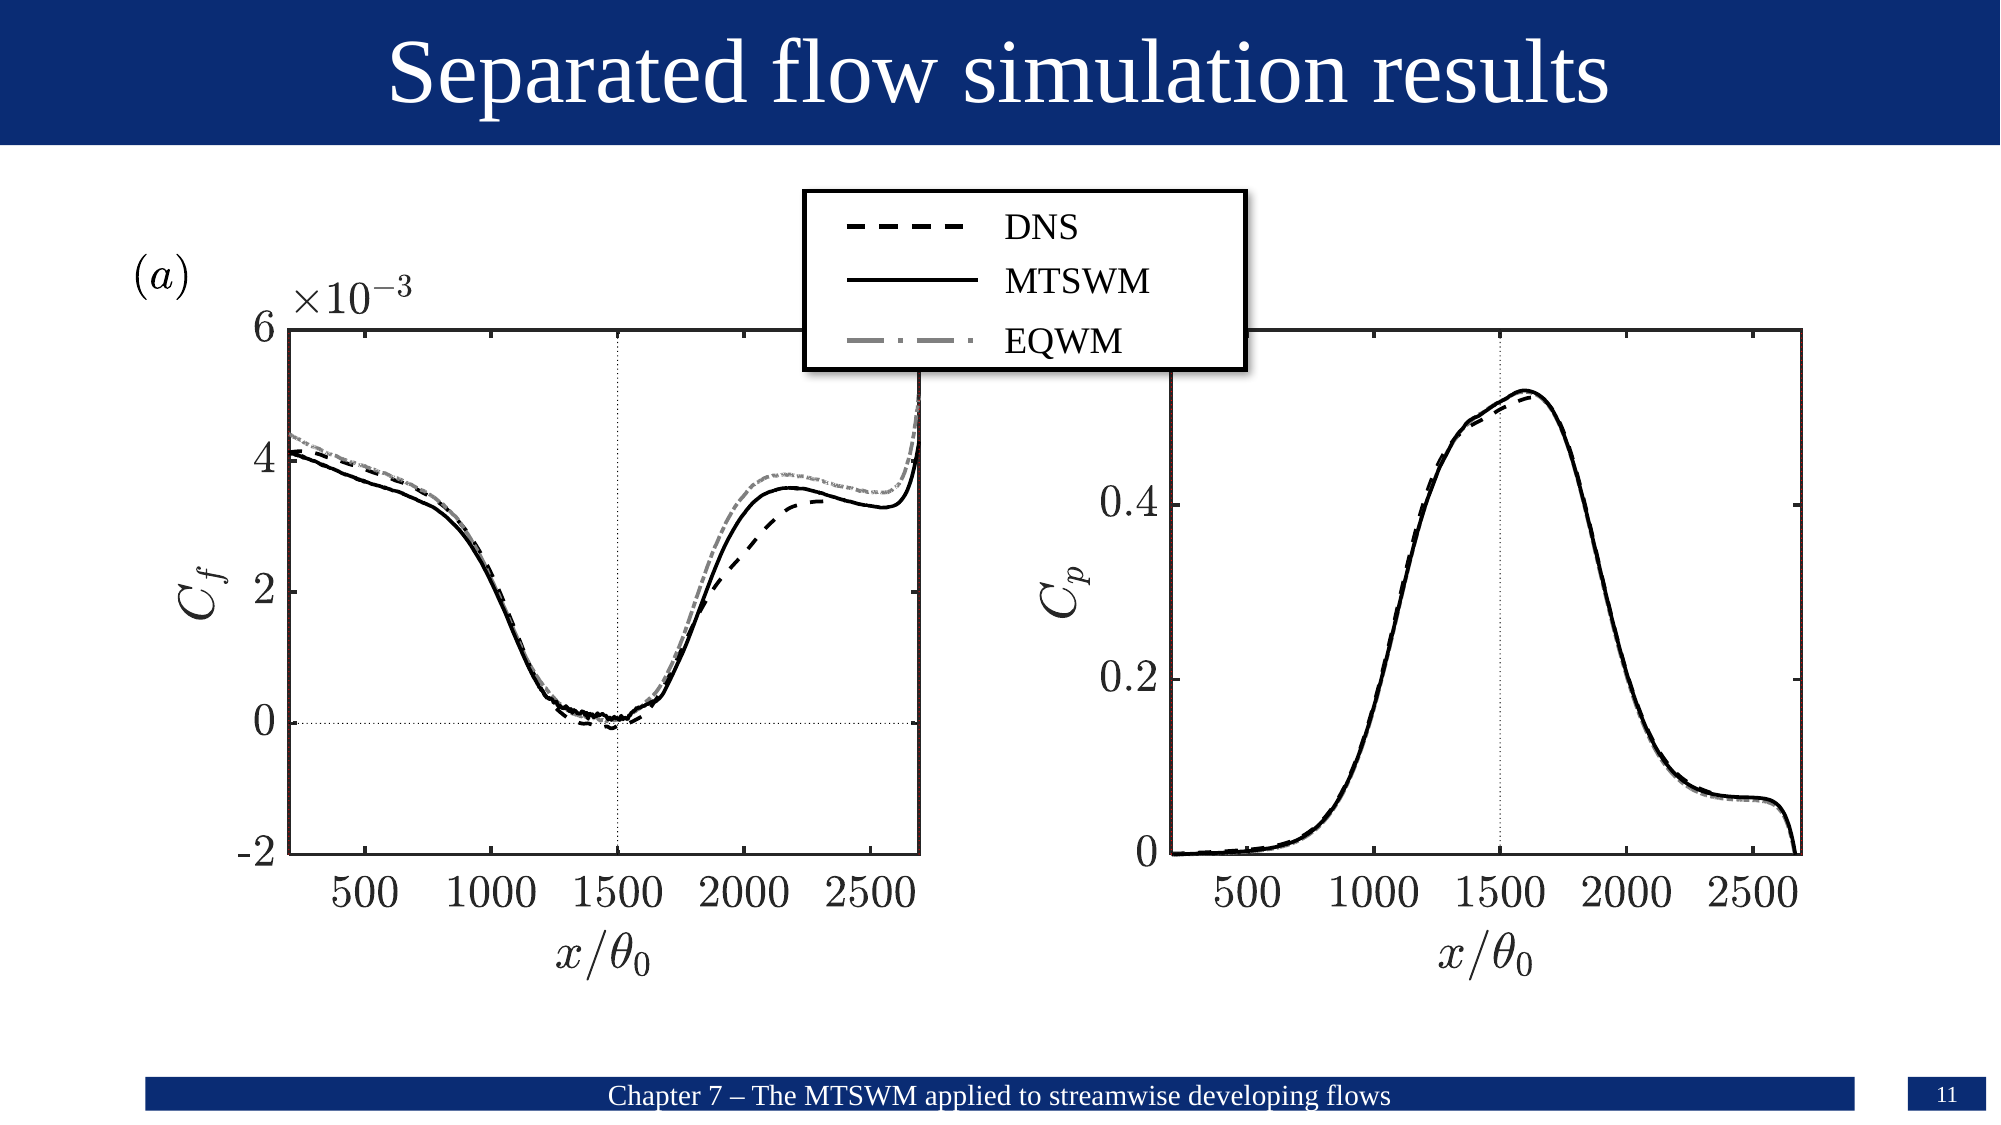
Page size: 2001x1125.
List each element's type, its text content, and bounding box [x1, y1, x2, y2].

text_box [804, 190, 1246, 370]
picture [111, 248, 1821, 1012]
slide_number 11 [1907, 1076, 1987, 1111]
footer Chapter 7 – The MTSWM applied to streamwise developing flows [145, 1076, 1855, 1111]
title Separated flow simulation results [0, 0, 2000, 146]
